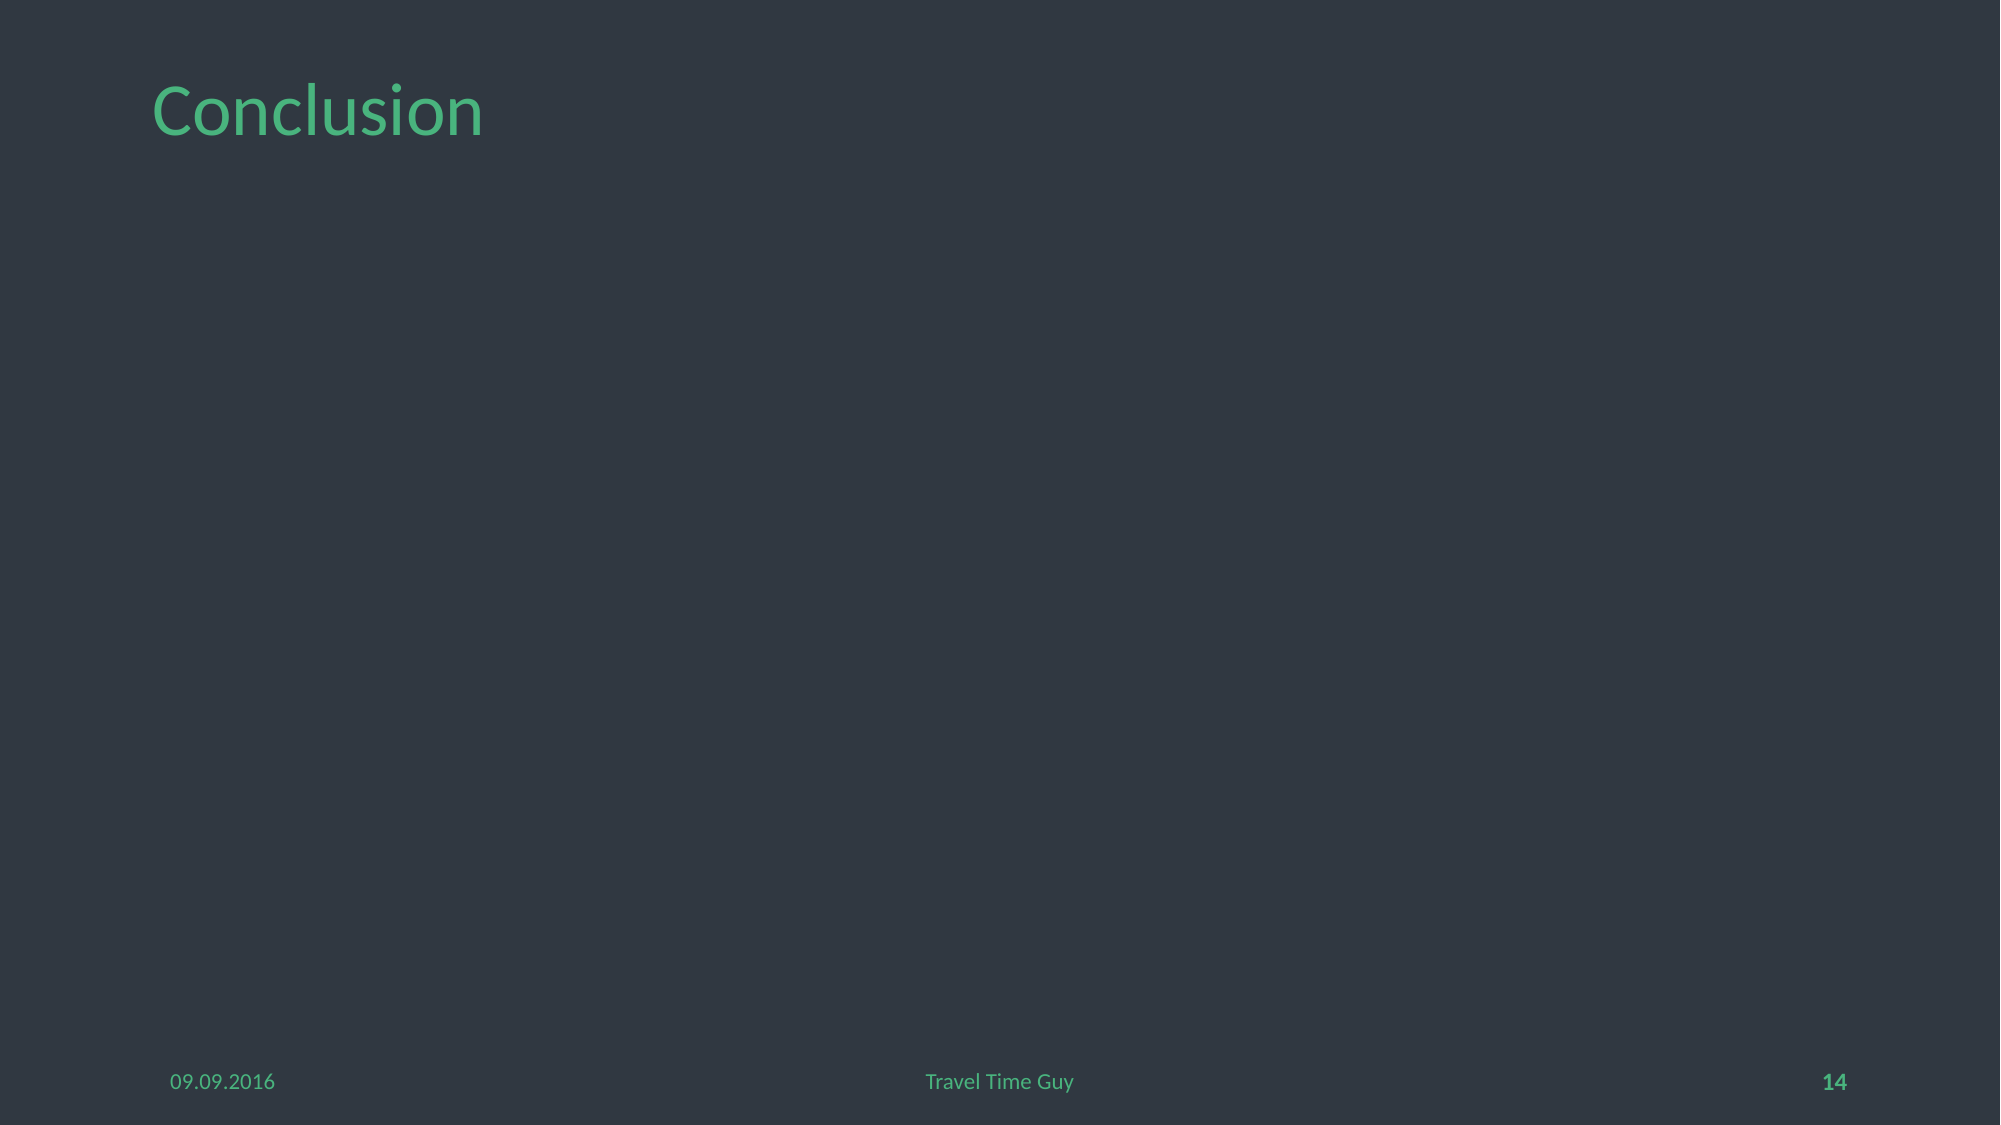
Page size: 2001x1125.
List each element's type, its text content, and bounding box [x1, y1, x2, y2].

title Conclusion [136, 59, 1863, 163]
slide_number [137, 1058, 588, 1103]
slide_number 14 [1412, 1058, 1863, 1103]
footer Travel Time Guy [662, 1058, 1338, 1103]
